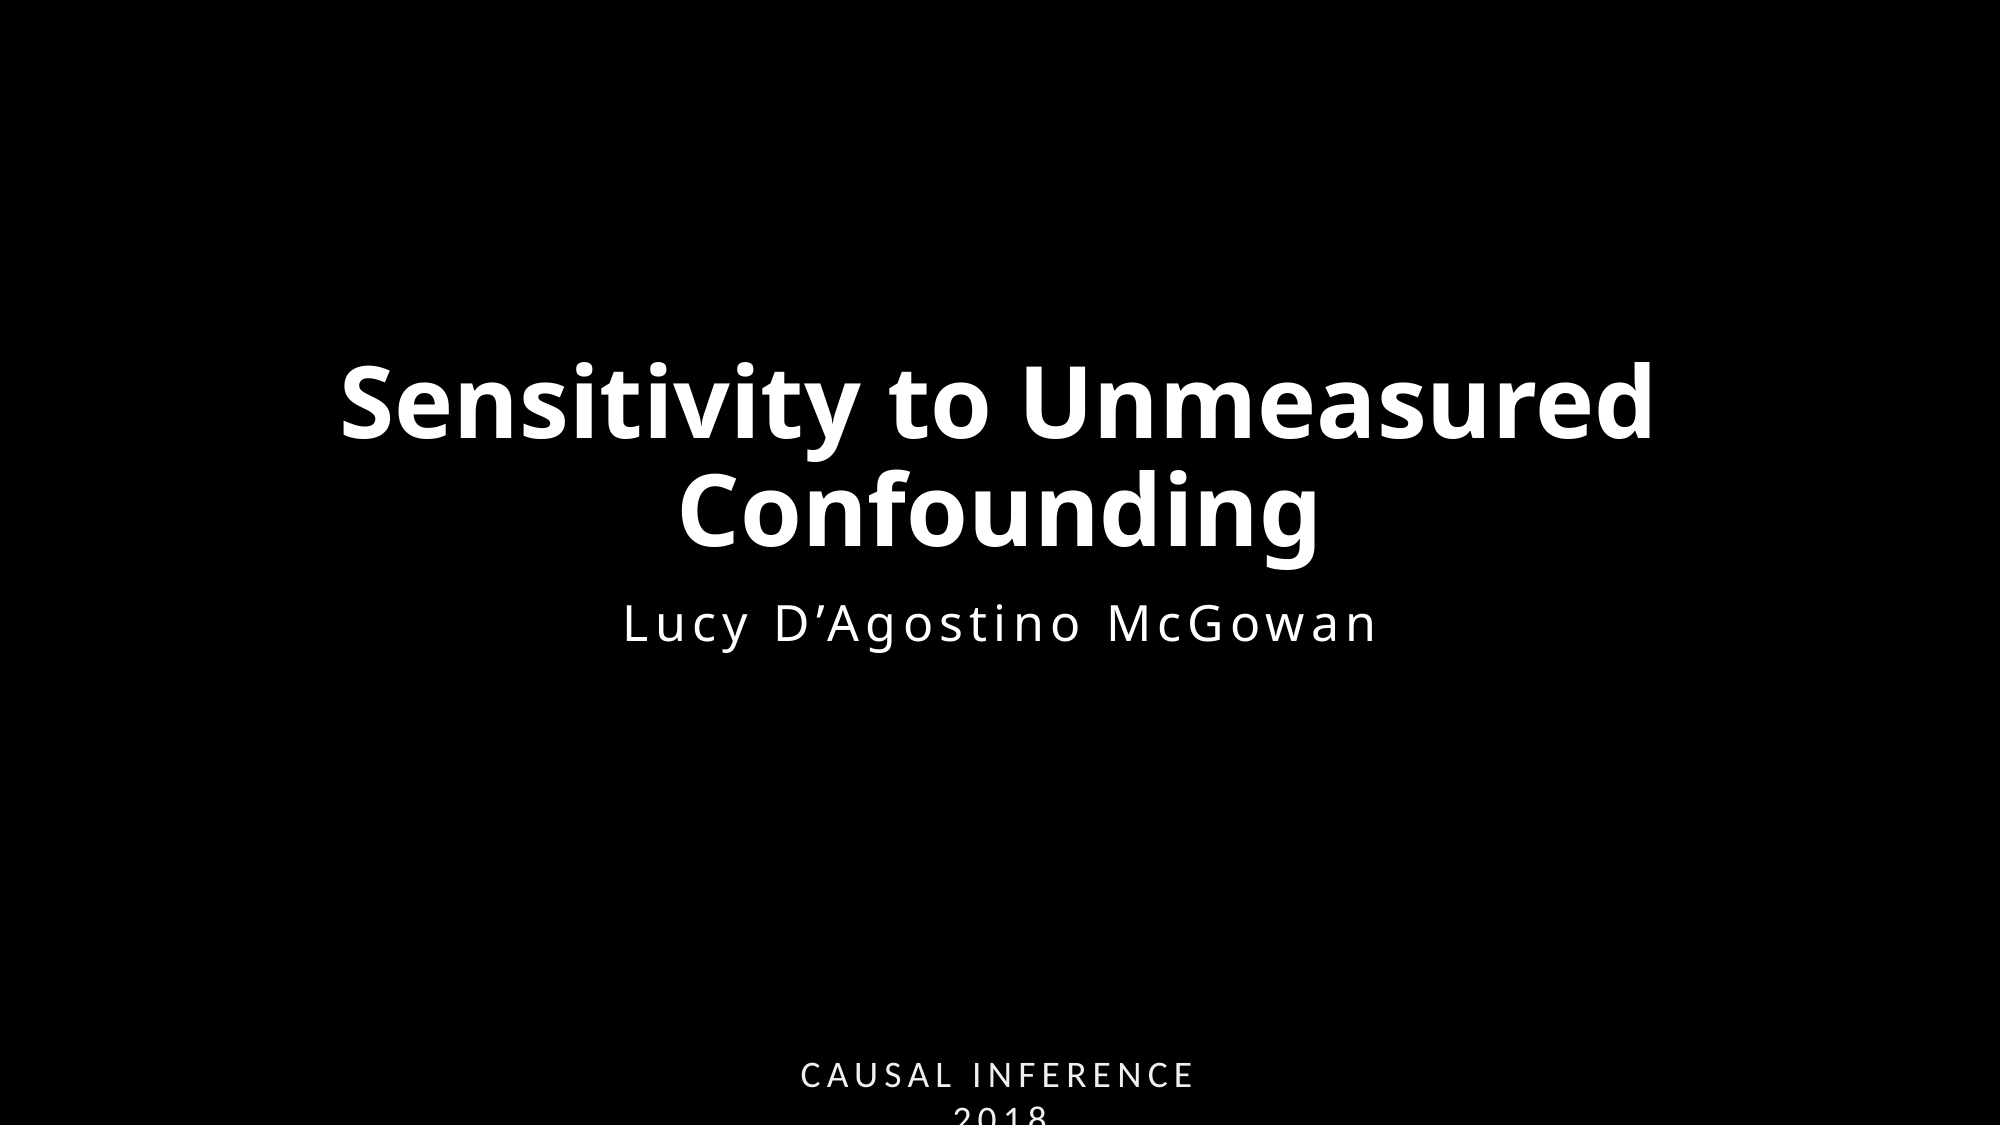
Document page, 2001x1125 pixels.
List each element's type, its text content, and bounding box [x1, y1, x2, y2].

subtitle Lucy D’Agostino McGowan [249, 590, 1750, 863]
title Sensitivity to Unmeasured Confounding [249, 184, 1750, 576]
